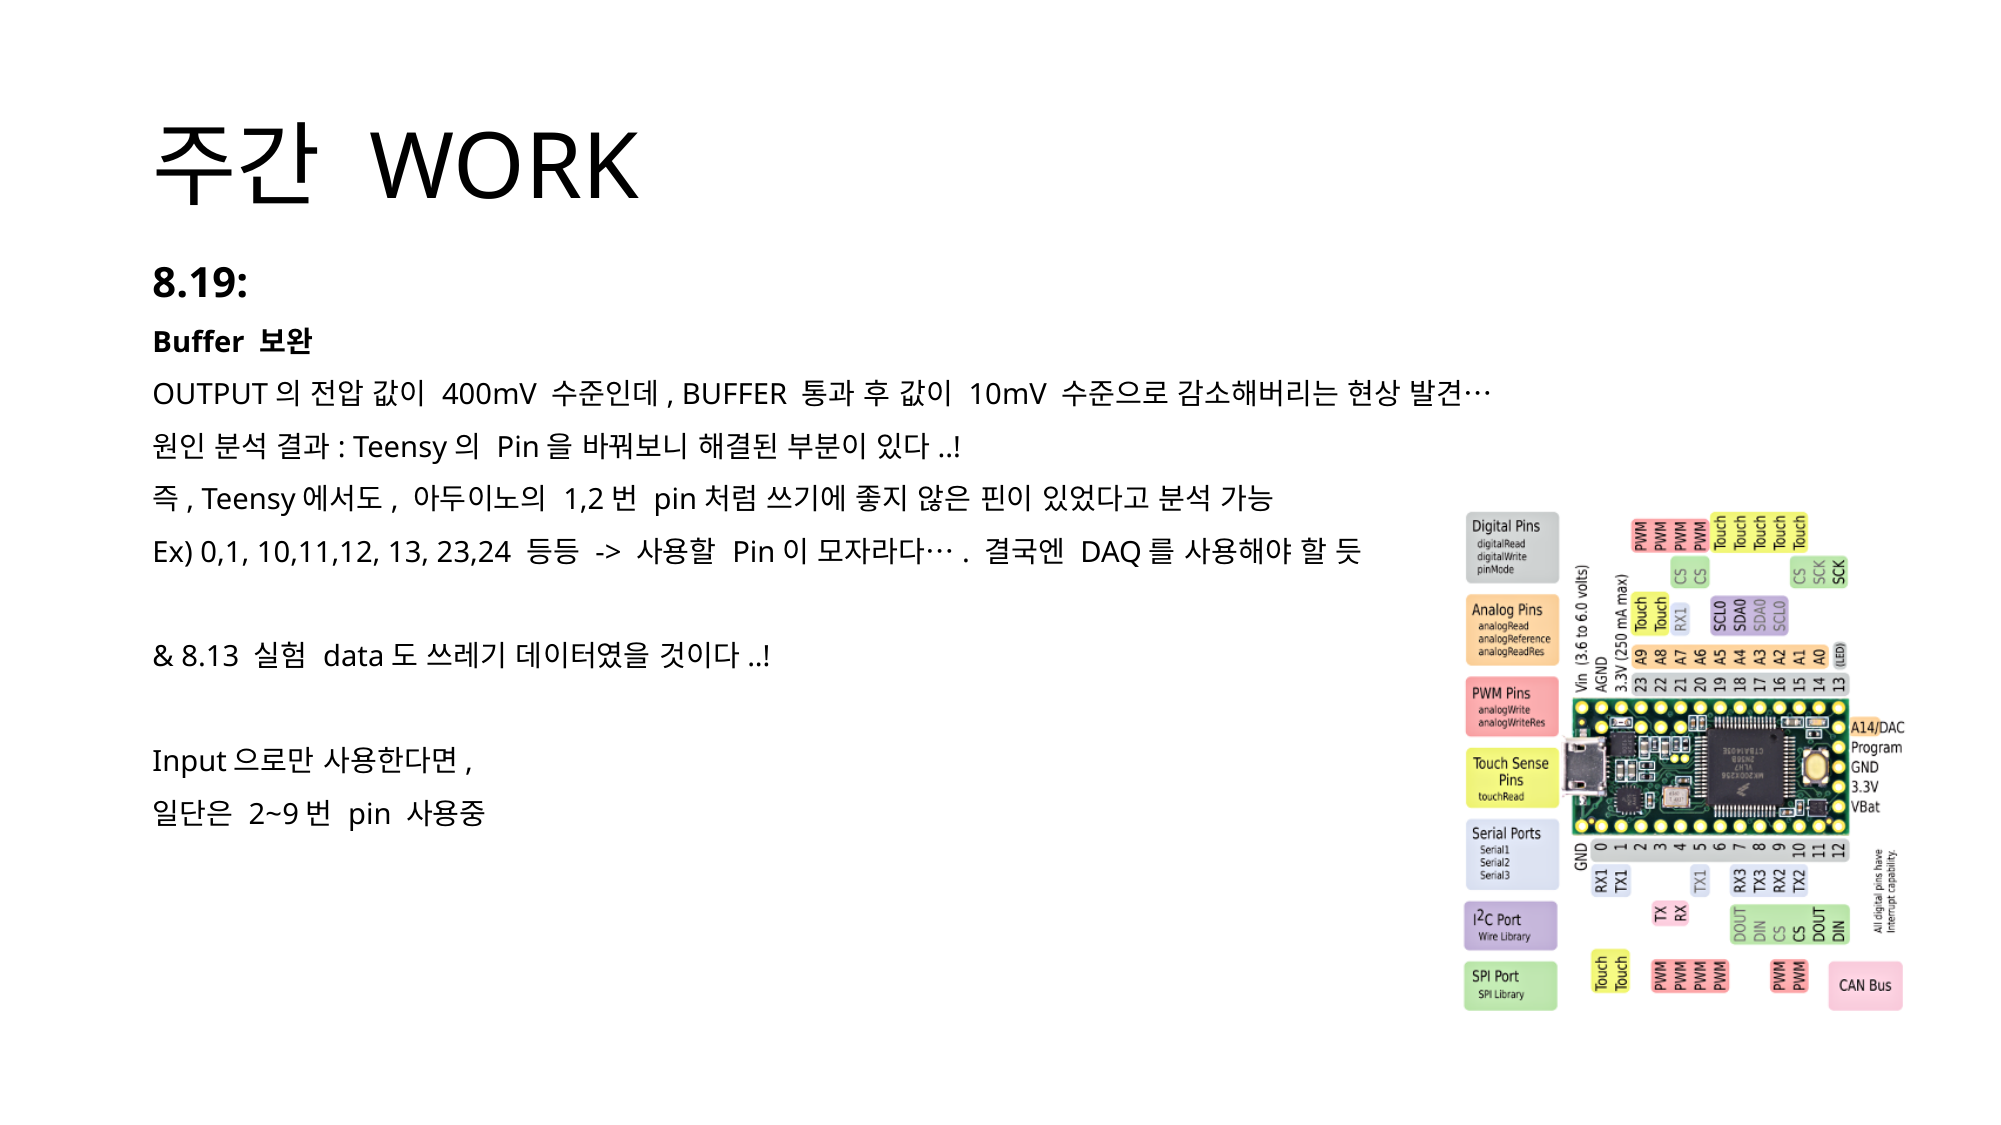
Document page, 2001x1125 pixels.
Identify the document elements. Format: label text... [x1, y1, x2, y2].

list 8.19: Buffer 보완 OUTPUT의 전압 값이 400mV 수준인데, BUFFER 통과 후 값이 10mV 수준으로 감소해버리는 현상 발견… 원인 분석 결과: Teensy의 Pin을 바꿔보니 해결된 부분이 있다..! 즉, Teensy에서도, 아두이노의 1,2번 pin처럼 쓰기에 좋지 않은 핀이 있었다고 분석 가능 Ex) 0,1, 10,11,12, 13, 23,24 등등 -> 사용할 Pin이 모자라다…. 결국엔 DAQ를 사용해야 할 듯 & 8.13 실험 data도 쓰레기 데이터였을 것이다..! Input으로만 사용한다면, 일단은 2~9번 pin 사용중 [137, 254, 1970, 1113]
title 주간 WORK [137, 59, 1863, 278]
picture [1459, 499, 1910, 1018]
